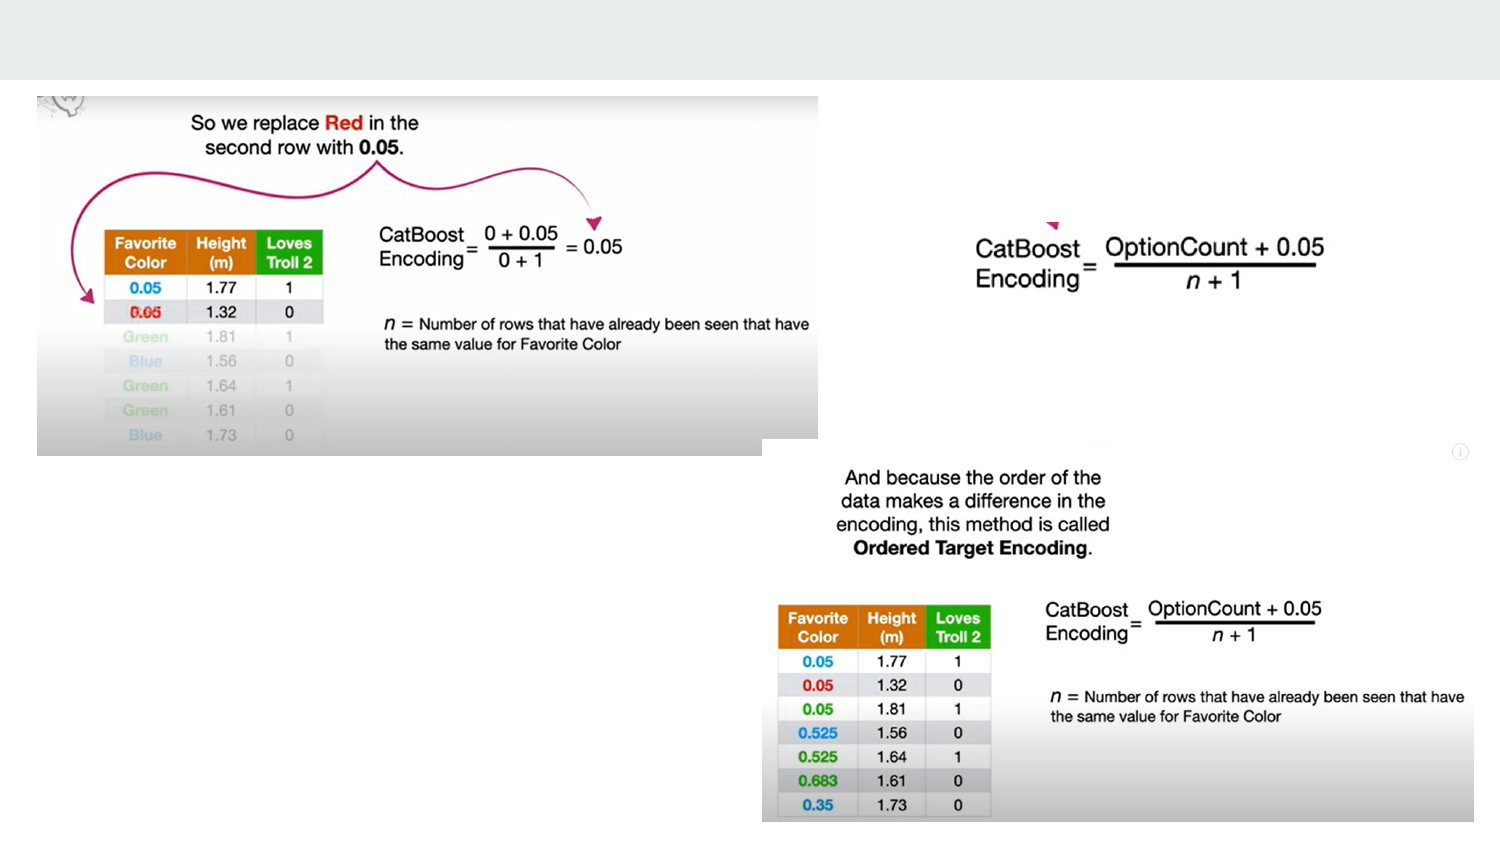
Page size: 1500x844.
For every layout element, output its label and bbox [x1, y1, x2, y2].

picture [37, 96, 1475, 823]
picture [962, 222, 1360, 315]
